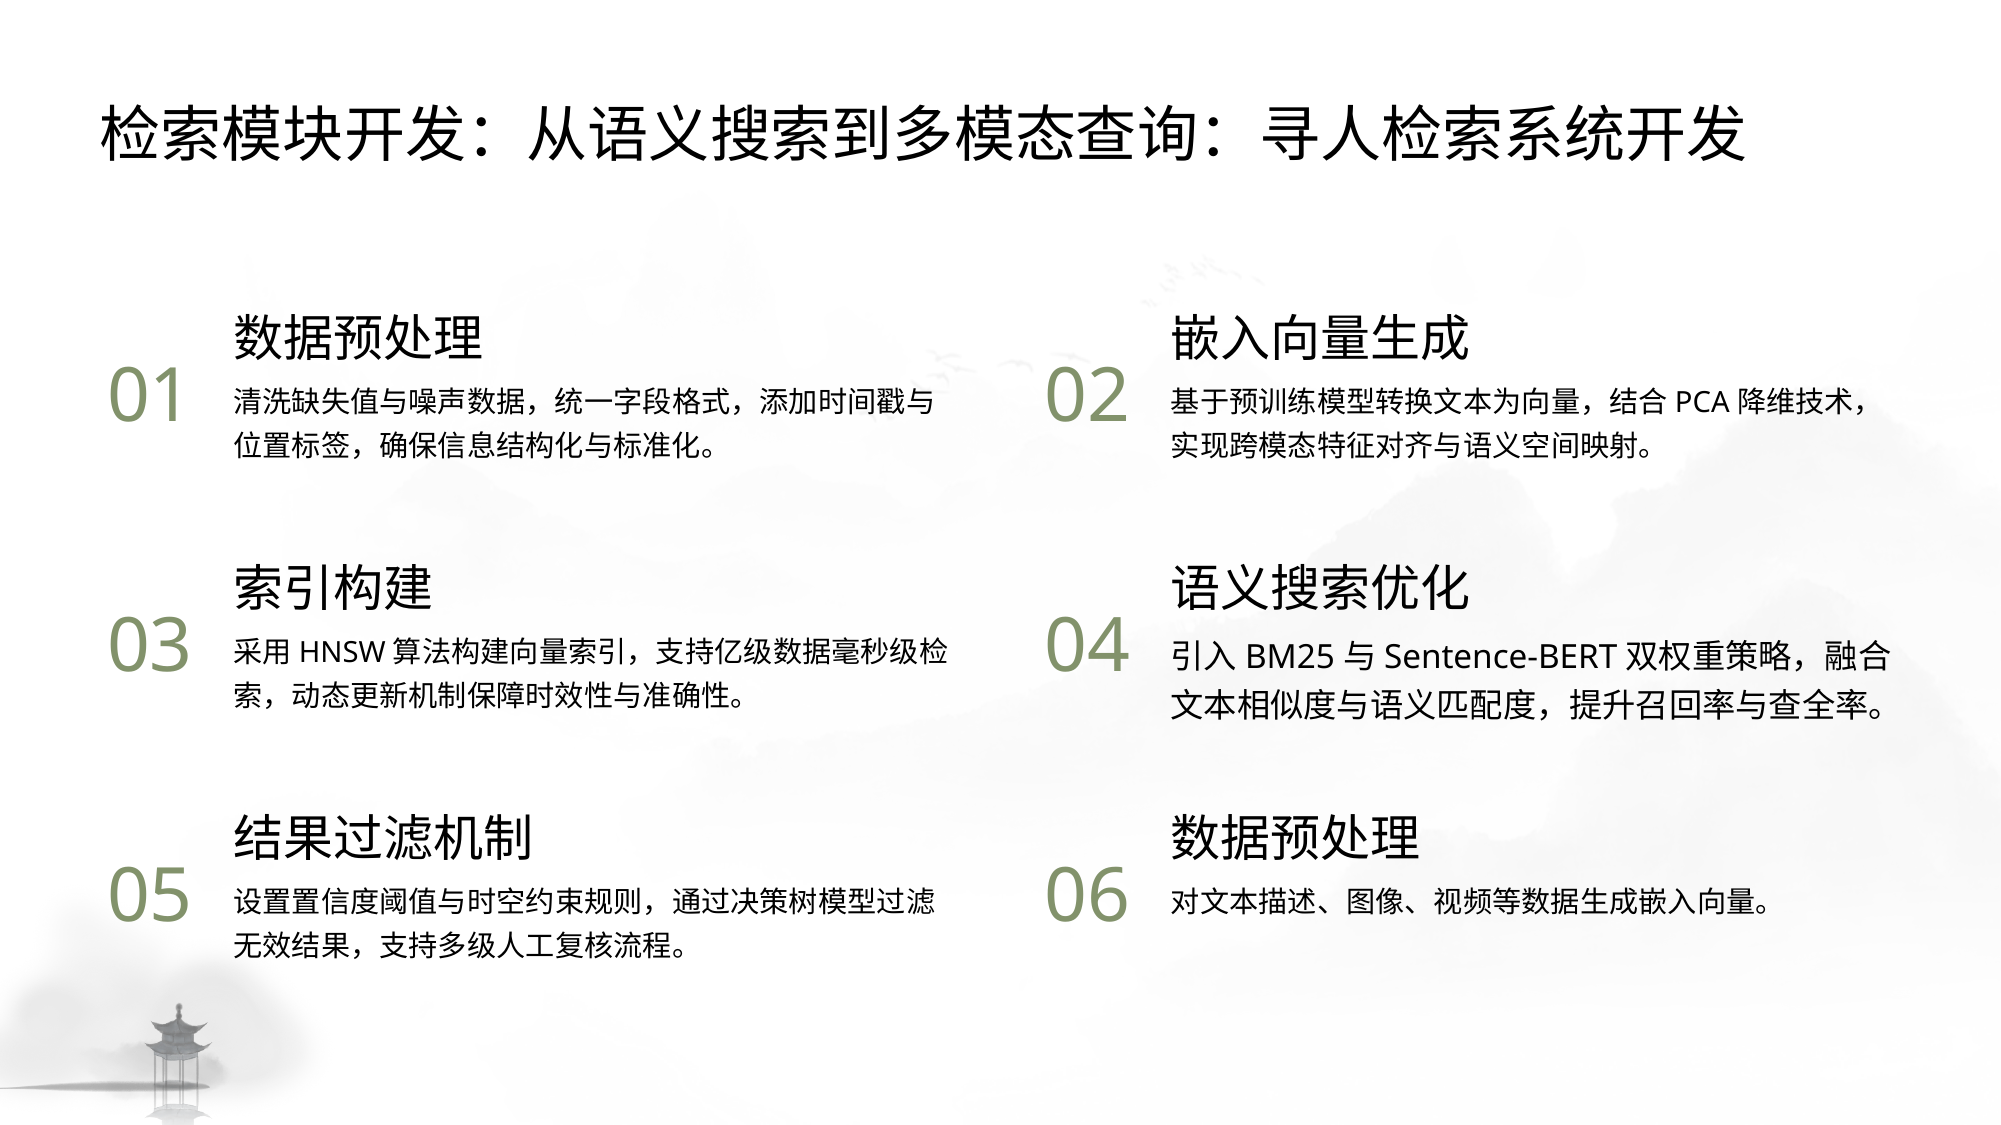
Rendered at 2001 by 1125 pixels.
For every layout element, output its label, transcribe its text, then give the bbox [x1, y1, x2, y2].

title 检索模块开发：从语义搜索到多模态查询：寻人检索系统开发 [99, 87, 1900, 188]
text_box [105, 299, 1900, 975]
